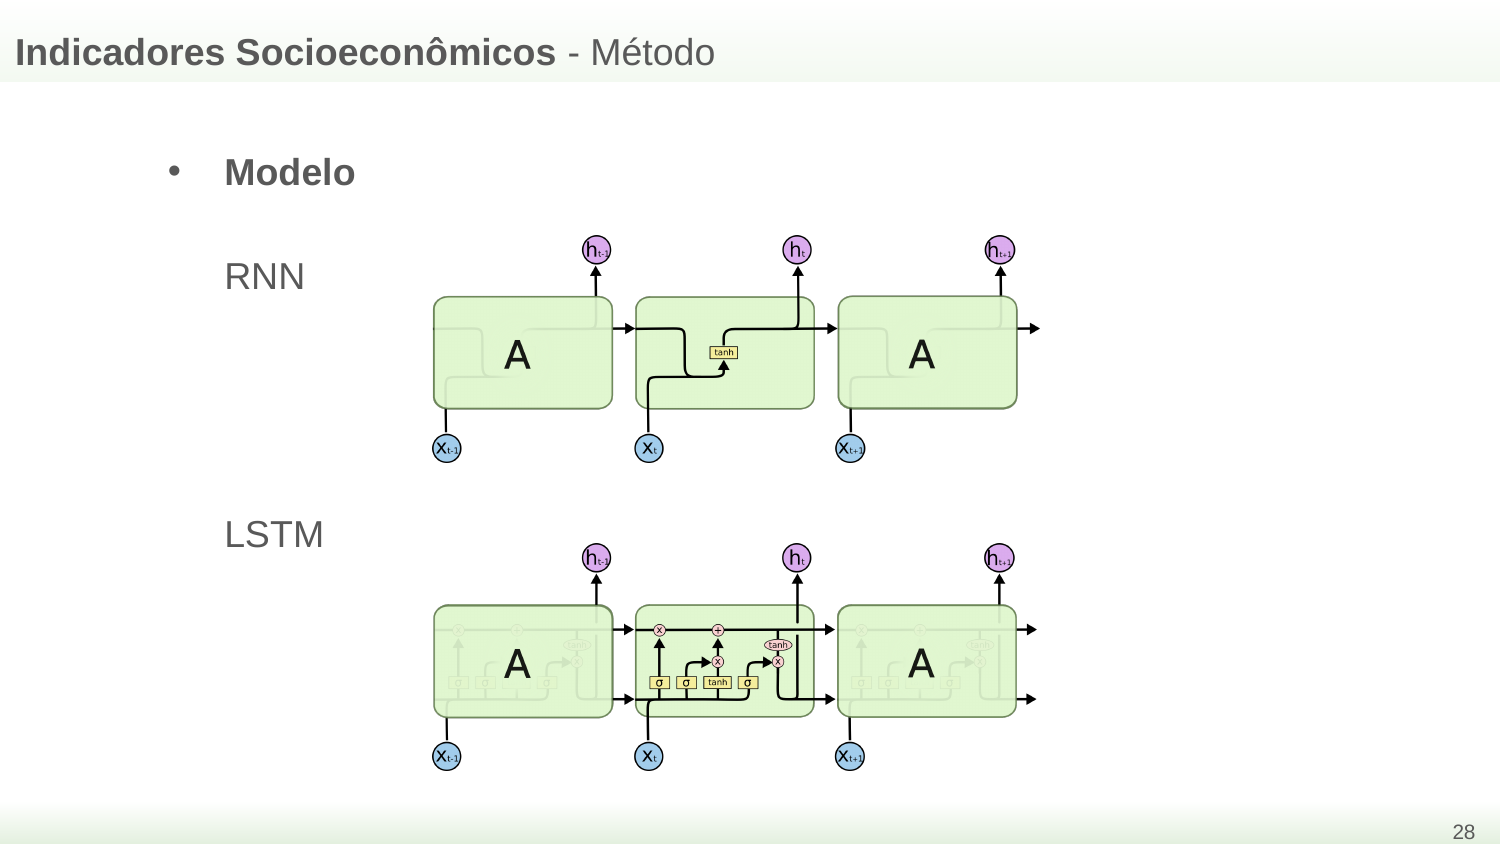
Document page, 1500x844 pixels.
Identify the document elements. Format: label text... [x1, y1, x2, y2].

slide_number ‹#› [1400, 798, 1491, 844]
list Indicadores Socioeconômicos - Método [0, 0, 1483, 100]
picture [432, 235, 1040, 463]
picture [432, 543, 1038, 772]
list Modelo RNN LSTM [134, 126, 1336, 687]
